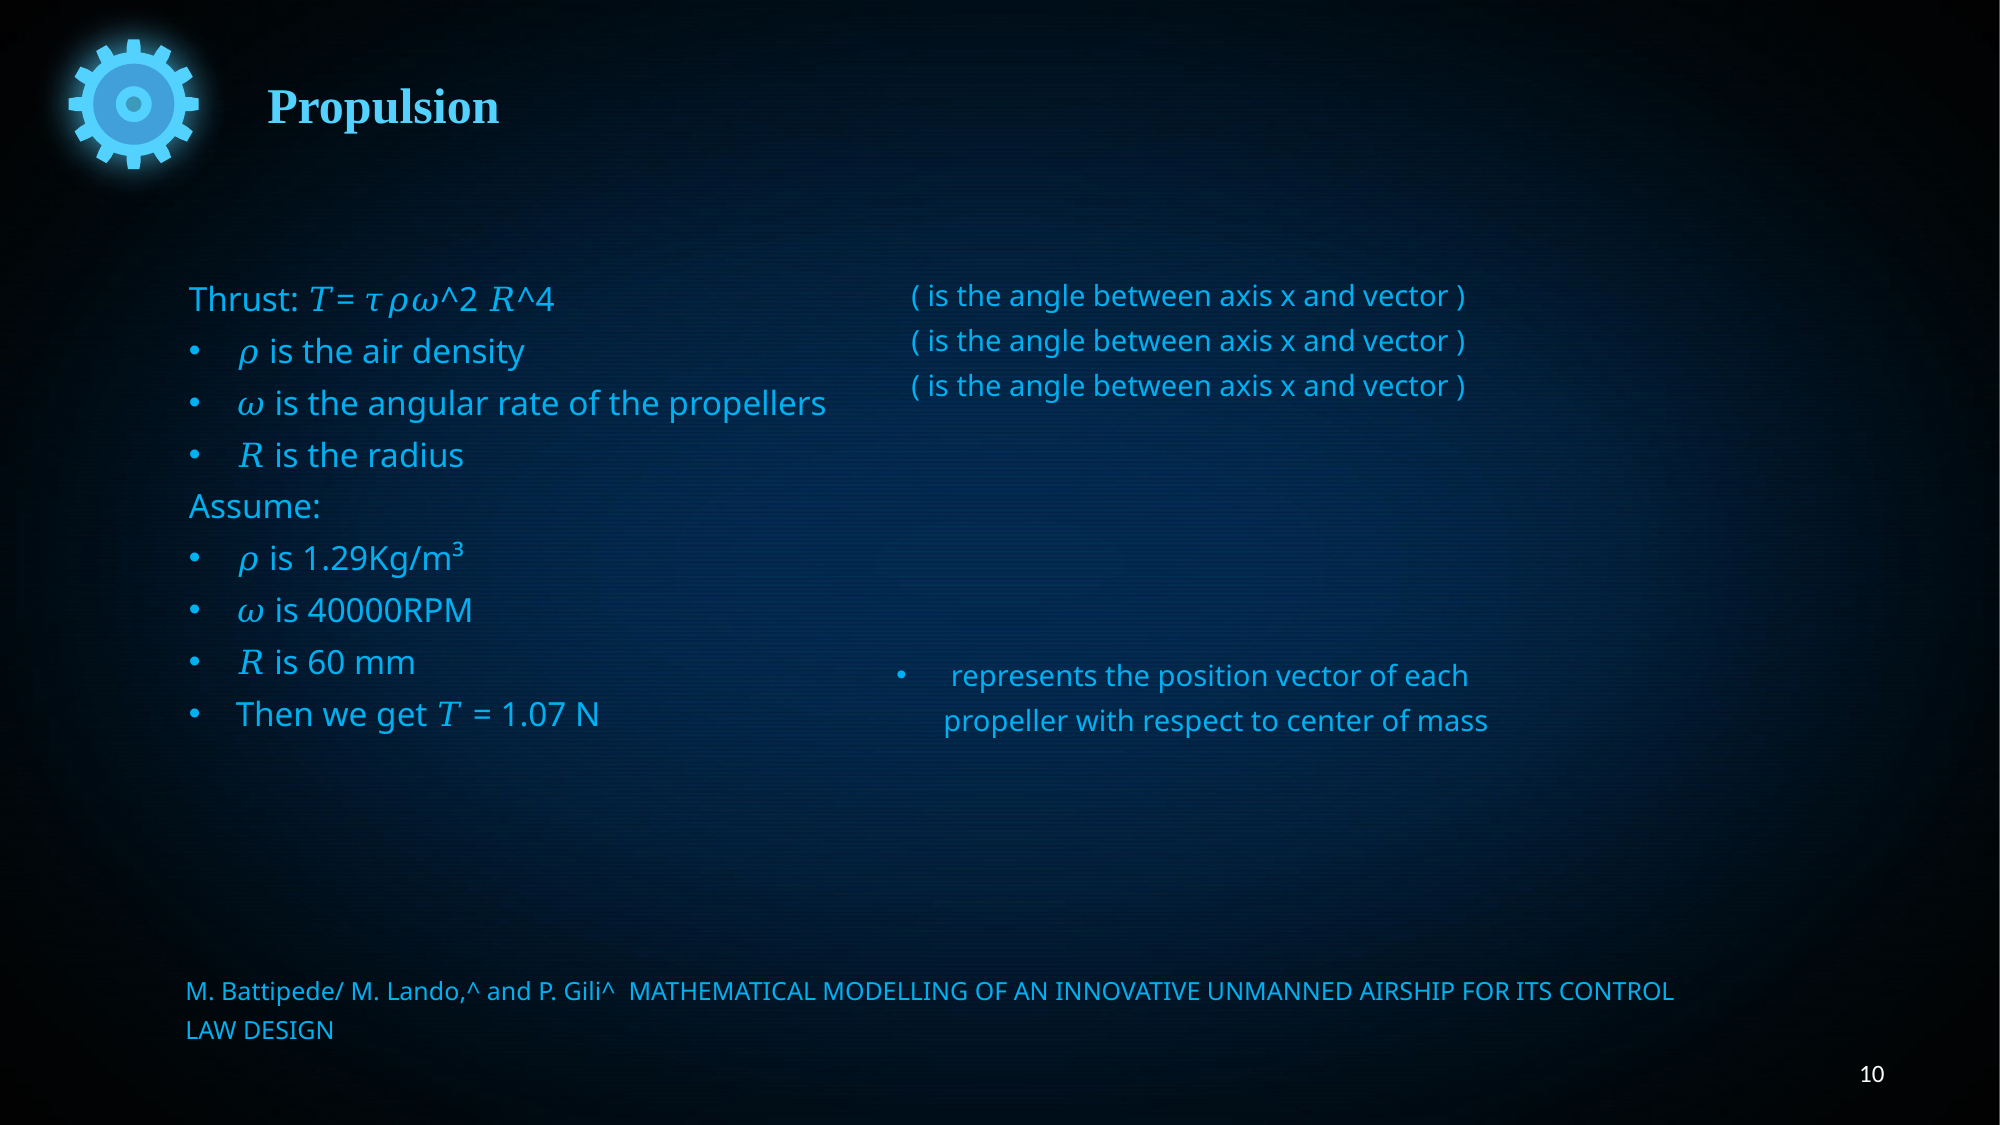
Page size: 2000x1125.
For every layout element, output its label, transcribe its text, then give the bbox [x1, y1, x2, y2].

text_box Thrust: 𝑇= 𝜏𝜌𝜔^2 𝑅^4 𝜌 is the air density 𝜔 is the angular rate of the propellers 𝑅 is the radius Assume: 𝜌 is 1.29Kg/m³ 𝜔 is 40000RPM 𝑅 is 60 mm Then we get 𝑇 = 1.07 N [174, 259, 1373, 786]
text_box Propulsion [202, 66, 571, 142]
picture [0, 0, 2000, 1125]
text_box M. Battipede/ M. Lando,^ and P. Gili^ MATHEMATICAL MODELLING OF AN INNOVATIVE UNMANNED AIRSHIP FOR ITS CONTROL LAW DESIGN [170, 959, 1738, 1052]
slide_number 10 [1433, 1042, 1900, 1103]
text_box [68, 39, 199, 170]
